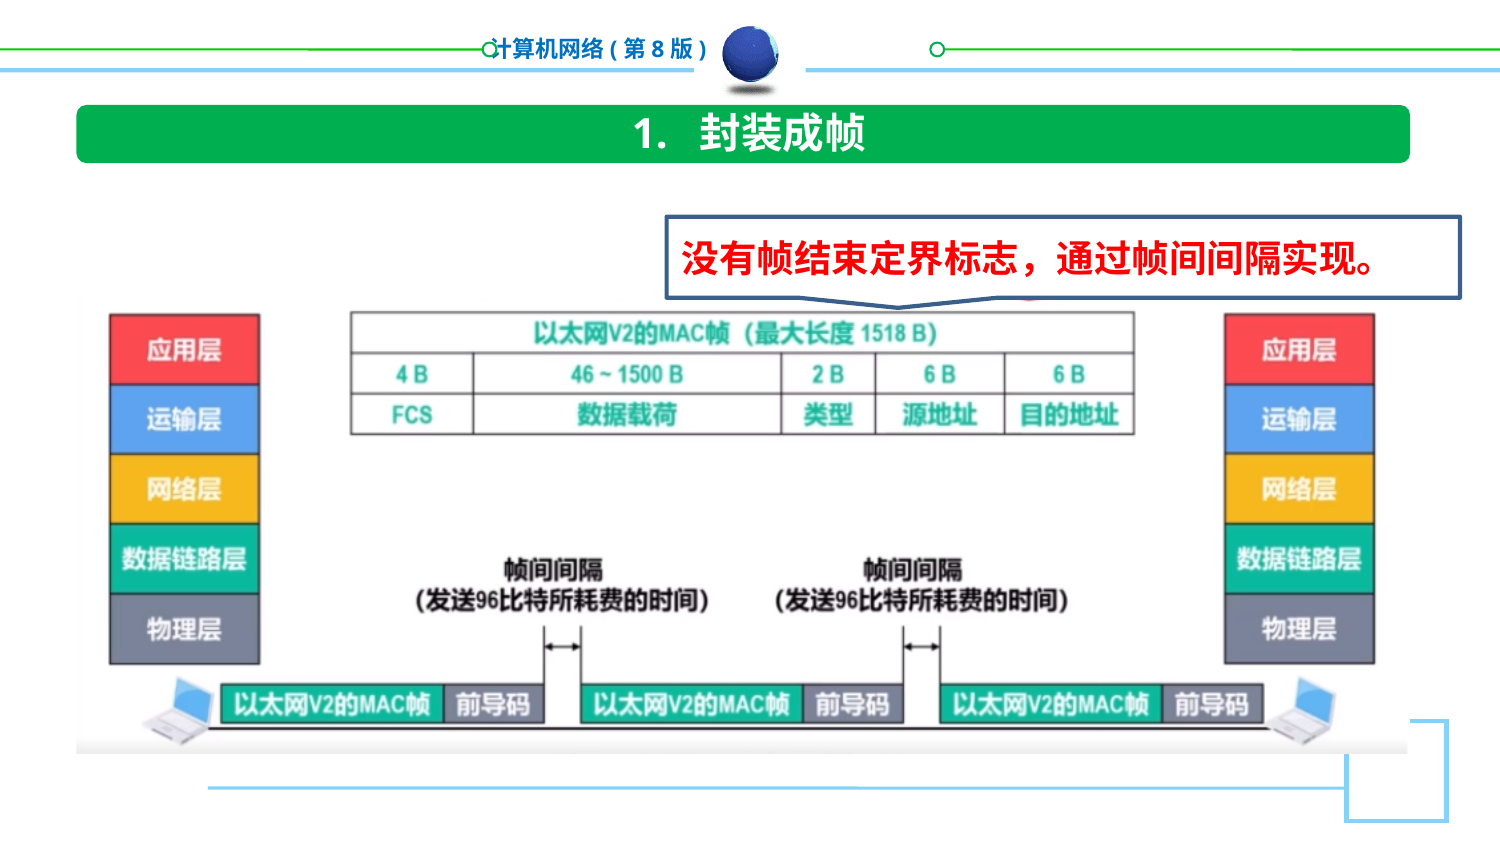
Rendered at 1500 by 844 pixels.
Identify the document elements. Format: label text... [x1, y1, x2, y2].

picture [720, 24, 780, 99]
text_box [76, 104, 616, 164]
text_box 没有帧结束定界标志，通过帧间间隔实现。 [664, 214, 1463, 300]
text_box [882, 104, 1411, 164]
picture [61, 298, 1411, 754]
text_box 1. 封装成帧 [616, 99, 882, 165]
